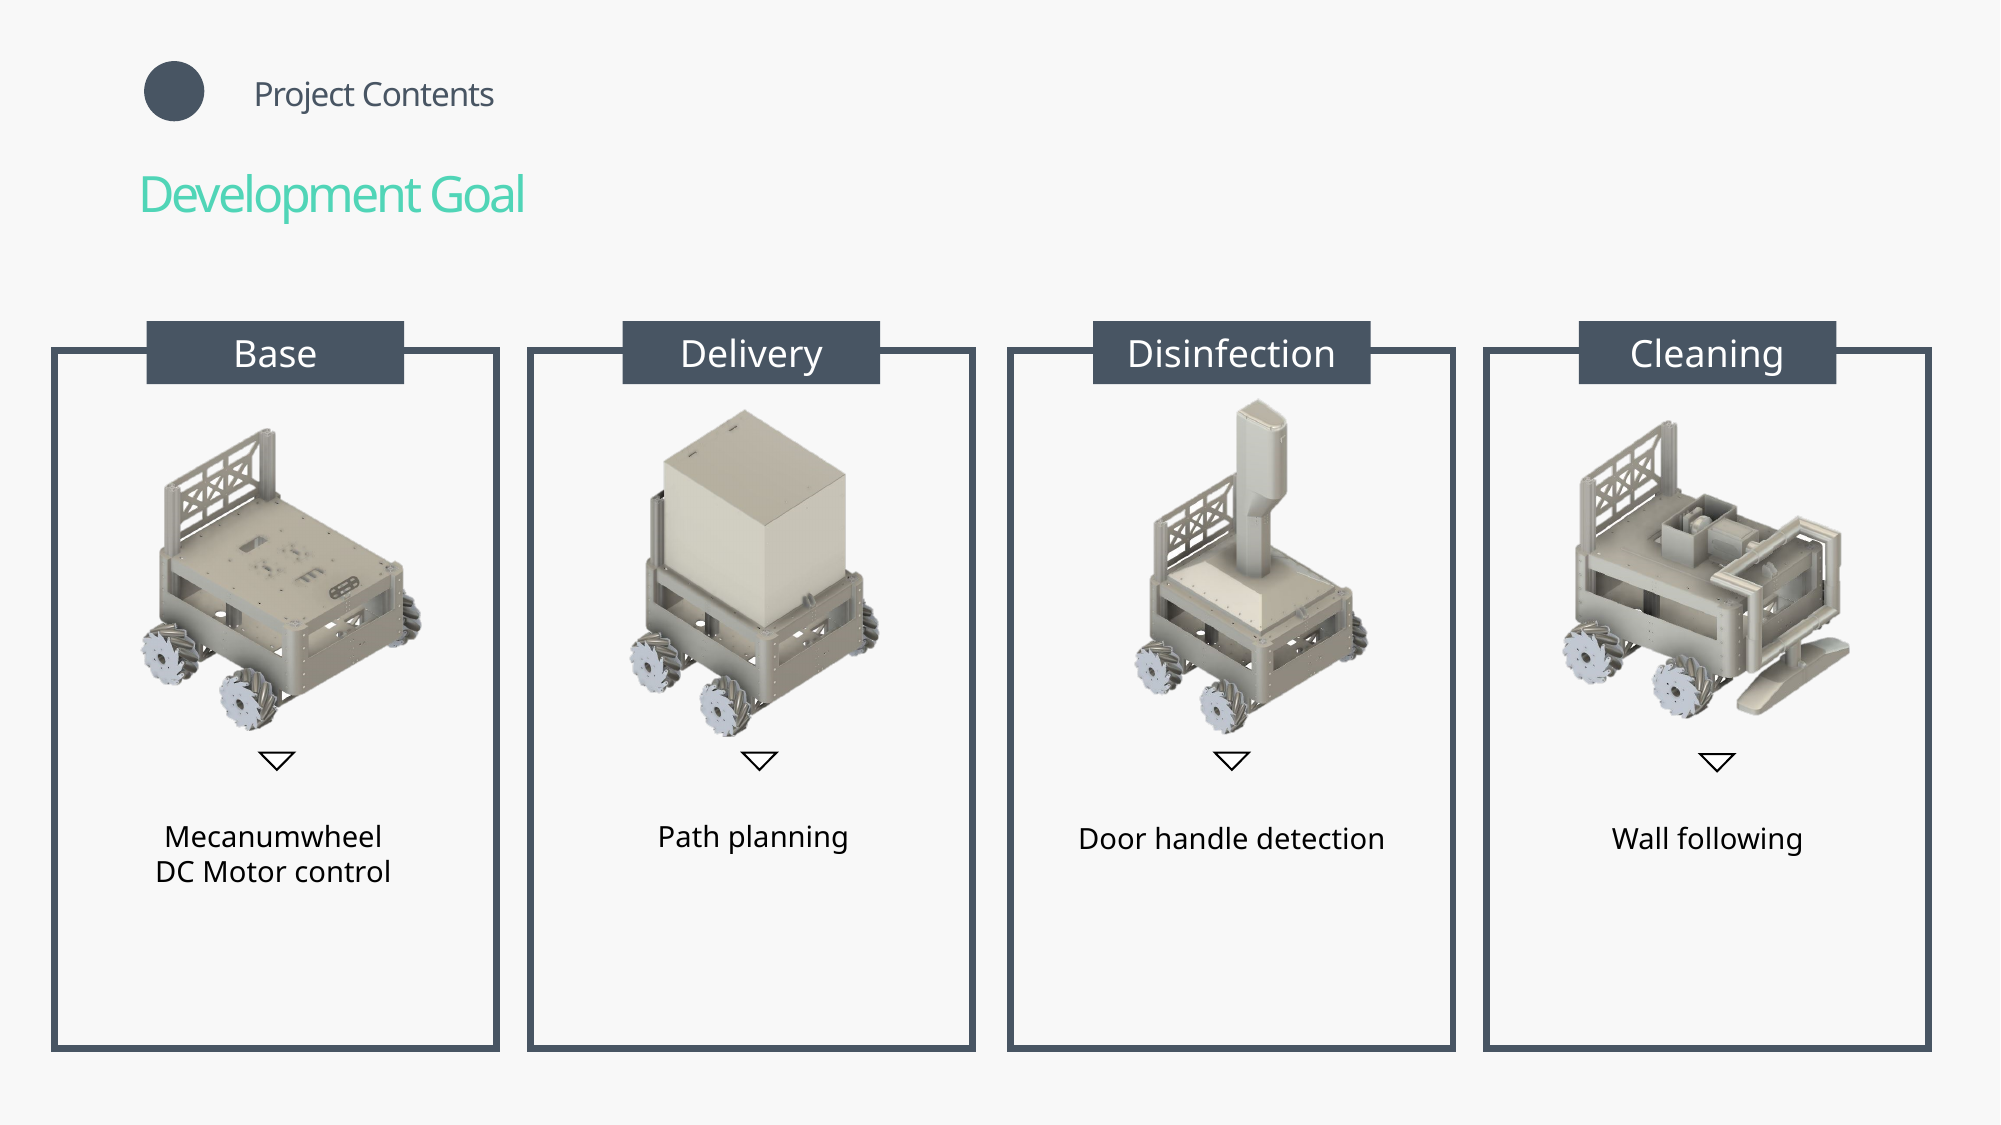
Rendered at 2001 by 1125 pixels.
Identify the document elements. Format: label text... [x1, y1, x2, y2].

text_box 02 [145, 67, 204, 115]
text_box Delivery [622, 320, 881, 385]
text_box [1698, 754, 1736, 773]
text_box [1212, 751, 1252, 772]
text_box [53, 350, 498, 1050]
text_box Wall following [1486, 813, 1929, 864]
text_box [154, 115, 195, 123]
text_box [740, 752, 779, 772]
text_box [154, 60, 194, 67]
text_box [1010, 350, 1454, 813]
text_box Path planning [534, 811, 973, 861]
text_box [1485, 350, 1930, 1050]
text_box [257, 751, 297, 772]
picture [565, 397, 944, 752]
picture [73, 414, 486, 746]
text_box Disinfection [1092, 320, 1372, 370]
text_box Cleaning [1578, 320, 1837, 385]
text_box Base [146, 320, 405, 385]
text_box Development Goal [123, 148, 668, 230]
picture [1511, 395, 1913, 754]
text_box Project Contents [238, 61, 511, 121]
text_box Door handle detection [1010, 813, 1454, 864]
picture [1053, 370, 1421, 746]
text_box [529, 350, 974, 1050]
text_box Mecanumwheel DC Motor control [54, 811, 493, 896]
text_box [1010, 864, 1454, 1050]
